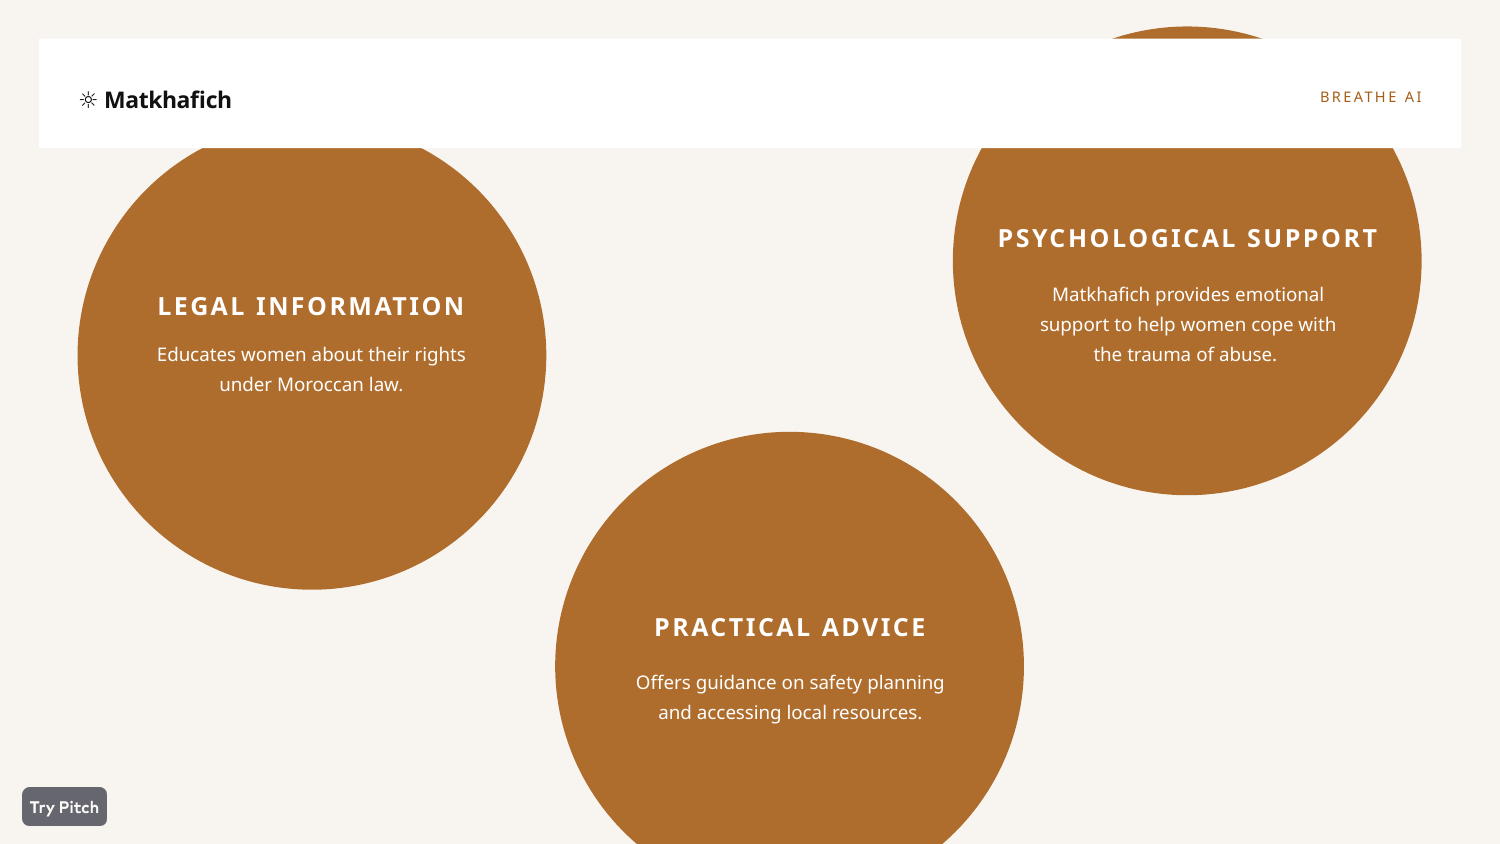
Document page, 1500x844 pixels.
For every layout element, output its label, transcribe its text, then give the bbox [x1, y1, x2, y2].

text_box LEGAL INFORMATION [154, 280, 468, 321]
text_box Matkhafich provides emotional support to help women cope with the trauma of abuse. [1031, 275, 1345, 366]
text_box BREATHE AI [1031, 82, 1422, 106]
text_box PSYCHOLOGICAL SUPPORT [978, 212, 1397, 253]
text_box [1114, 26, 1260, 38]
text_box Educates women about their rights under Moroccan law. [154, 334, 468, 395]
text_box [952, 149, 1422, 496]
text_box PRACTICAL ADVICE [633, 601, 947, 642]
text_box Offers guidance on safety planning and accessing local resources. [633, 663, 947, 724]
text_box ☼ Matkhafich [78, 73, 469, 114]
text_box [555, 431, 1024, 844]
picture [22, 787, 107, 826]
text_box [39, 38, 1462, 149]
text_box [77, 149, 547, 590]
